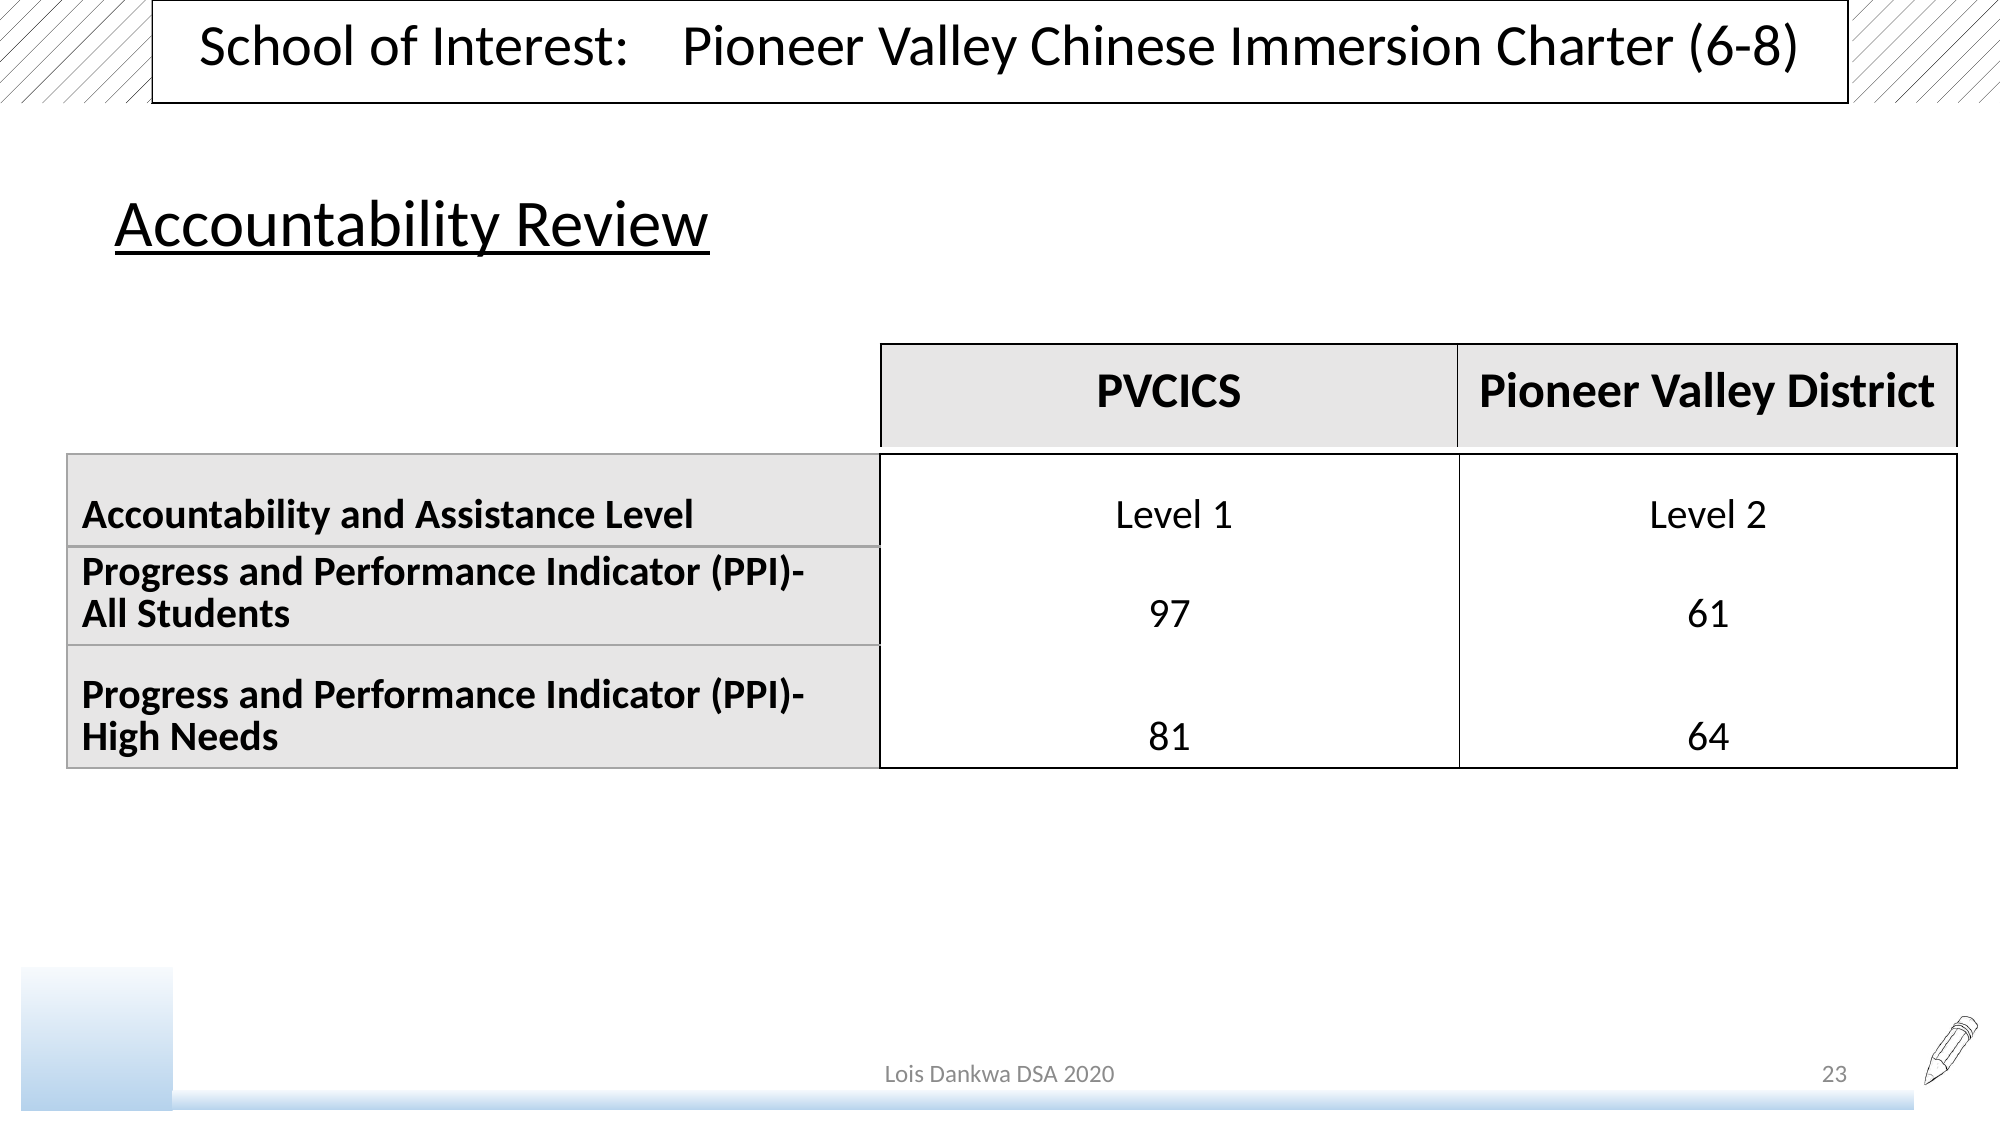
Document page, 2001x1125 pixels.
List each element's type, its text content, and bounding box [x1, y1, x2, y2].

picture [1920, 1012, 1983, 1091]
table_header Pioneer Valley District [1458, 345, 1956, 447]
table_cell Progress and Performance Indicator (PPI)- All Students [68, 548, 879, 644]
table_header Accountability and Assistance Level [68, 455, 879, 545]
table_cell 81 [881, 645, 1459, 767]
text_box [172, 1089, 1915, 1111]
table_cell 61 [1460, 547, 1956, 645]
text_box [0, 0, 2000, 104]
table_cell 97 [881, 547, 1459, 645]
table_cell Progress and Performance Indicator (PPI)-High Needs [68, 646, 879, 767]
footer Lois Dankwa DSA 2020 [662, 1042, 1338, 1089]
table_header Level 2 [1460, 455, 1956, 547]
table_header Level 1 [881, 455, 1459, 547]
table_header PVCICS [882, 345, 1457, 447]
text_box Accountability Review [99, 172, 734, 267]
table_cell 64 [1460, 645, 1956, 767]
slide_number 23 [1412, 1042, 1863, 1103]
text_box [21, 967, 173, 1111]
